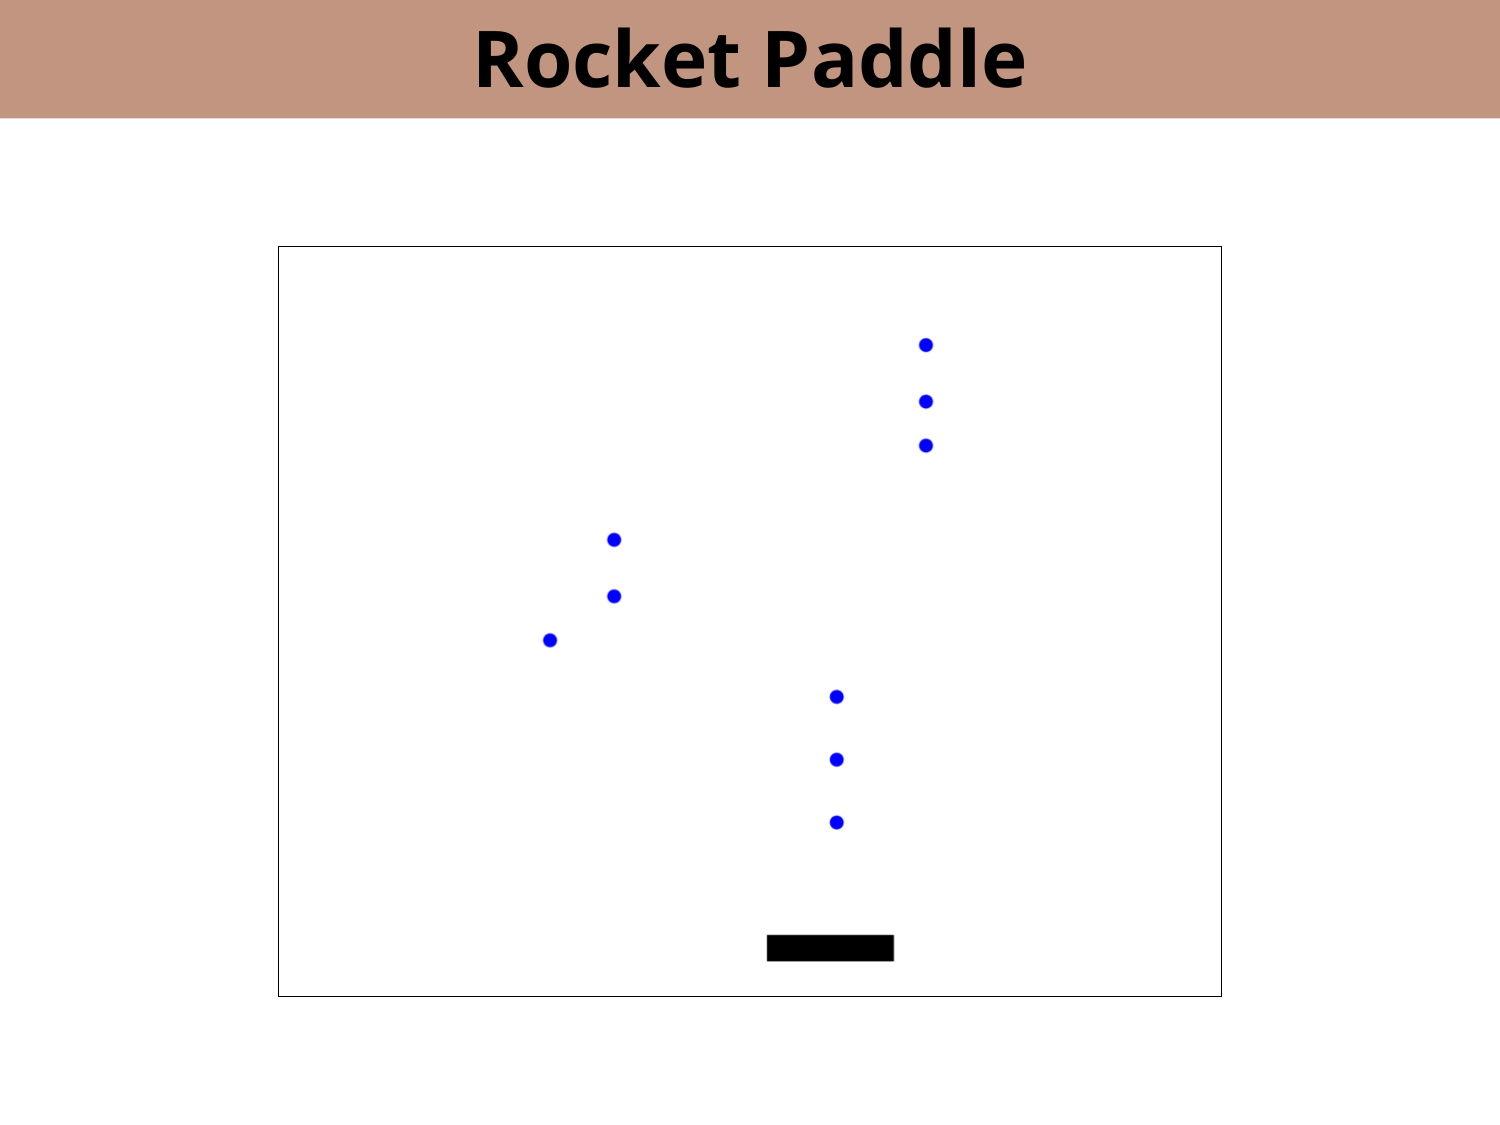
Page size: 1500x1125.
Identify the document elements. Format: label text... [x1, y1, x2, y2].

text_box Rocket Paddle [0, 0, 1500, 121]
picture [277, 245, 1223, 998]
